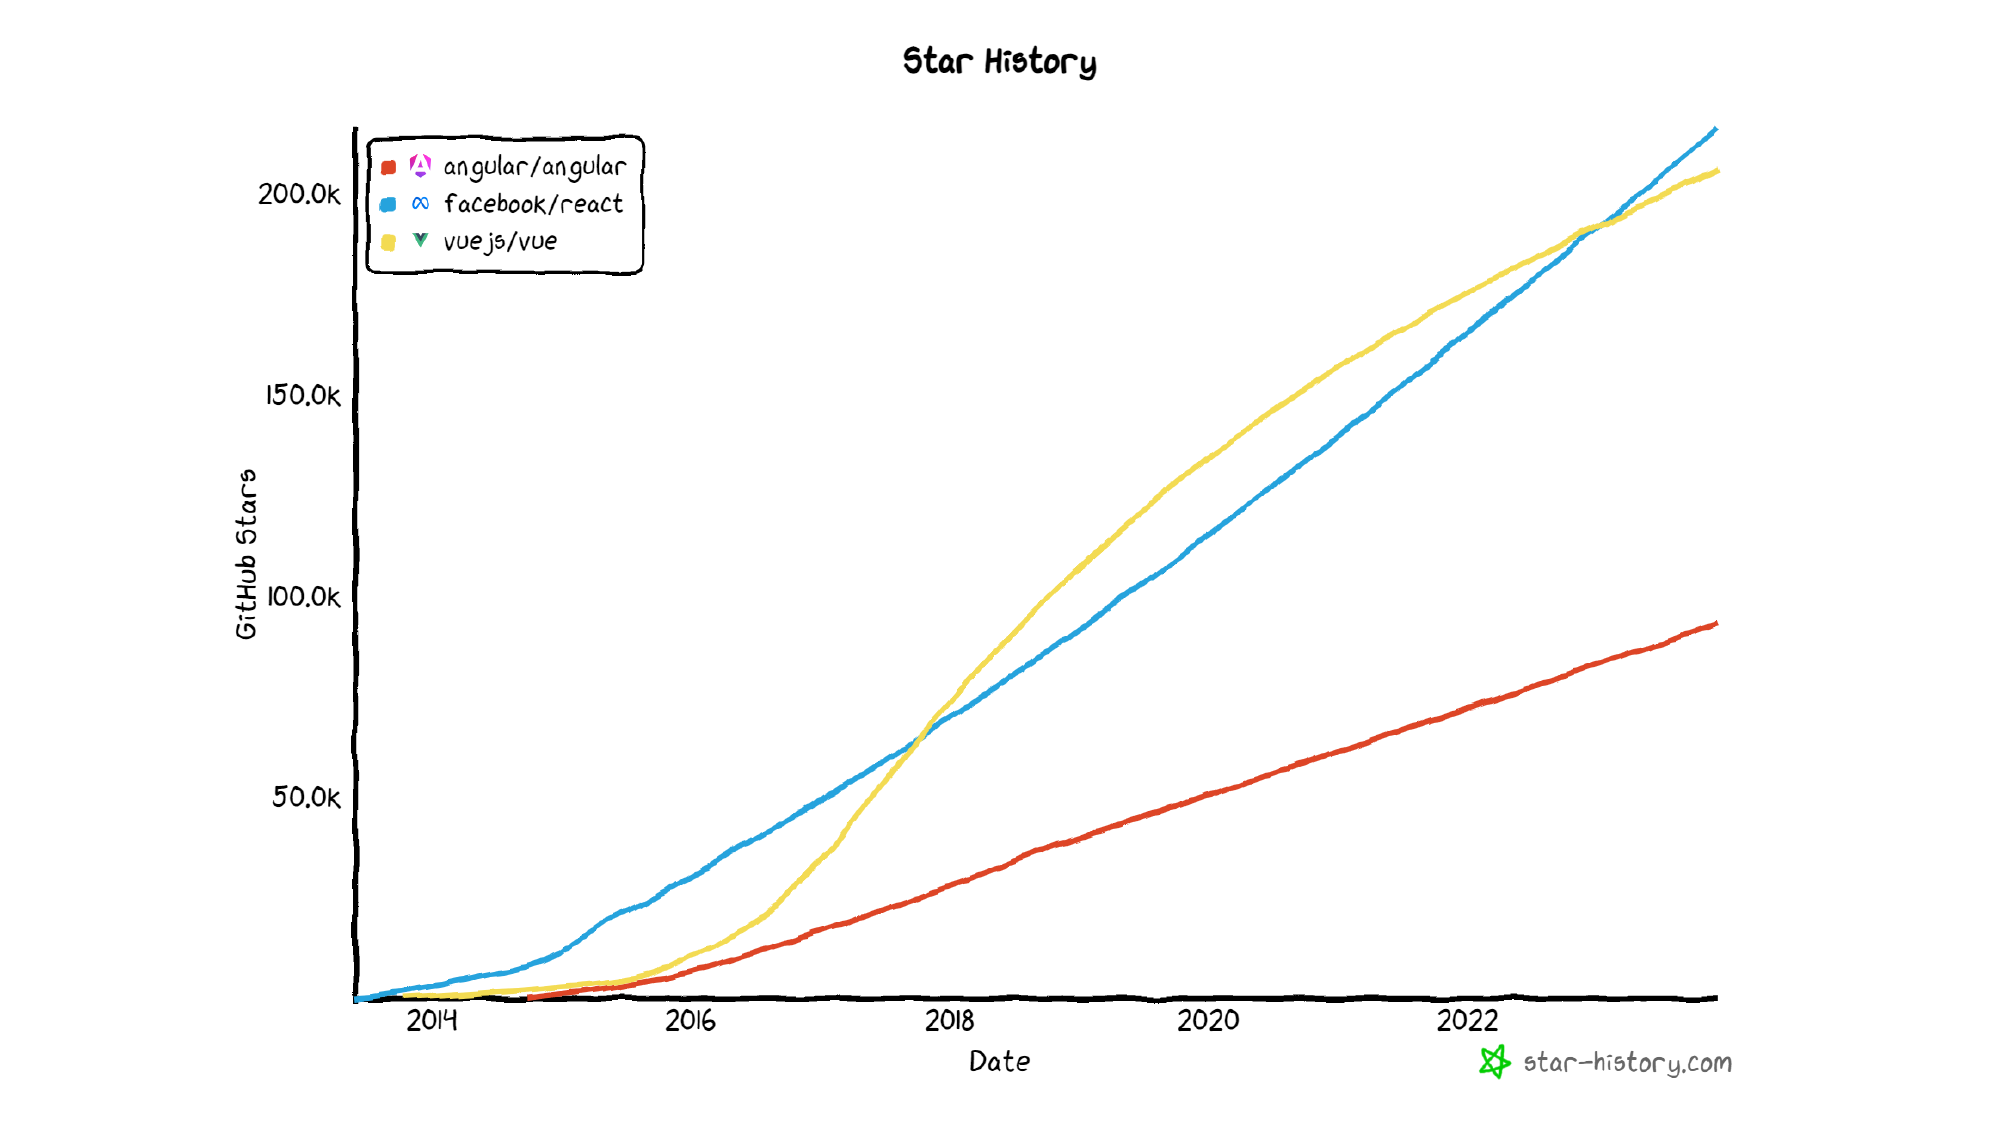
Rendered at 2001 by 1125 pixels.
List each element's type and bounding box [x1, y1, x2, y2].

picture [212, 0, 1788, 1125]
